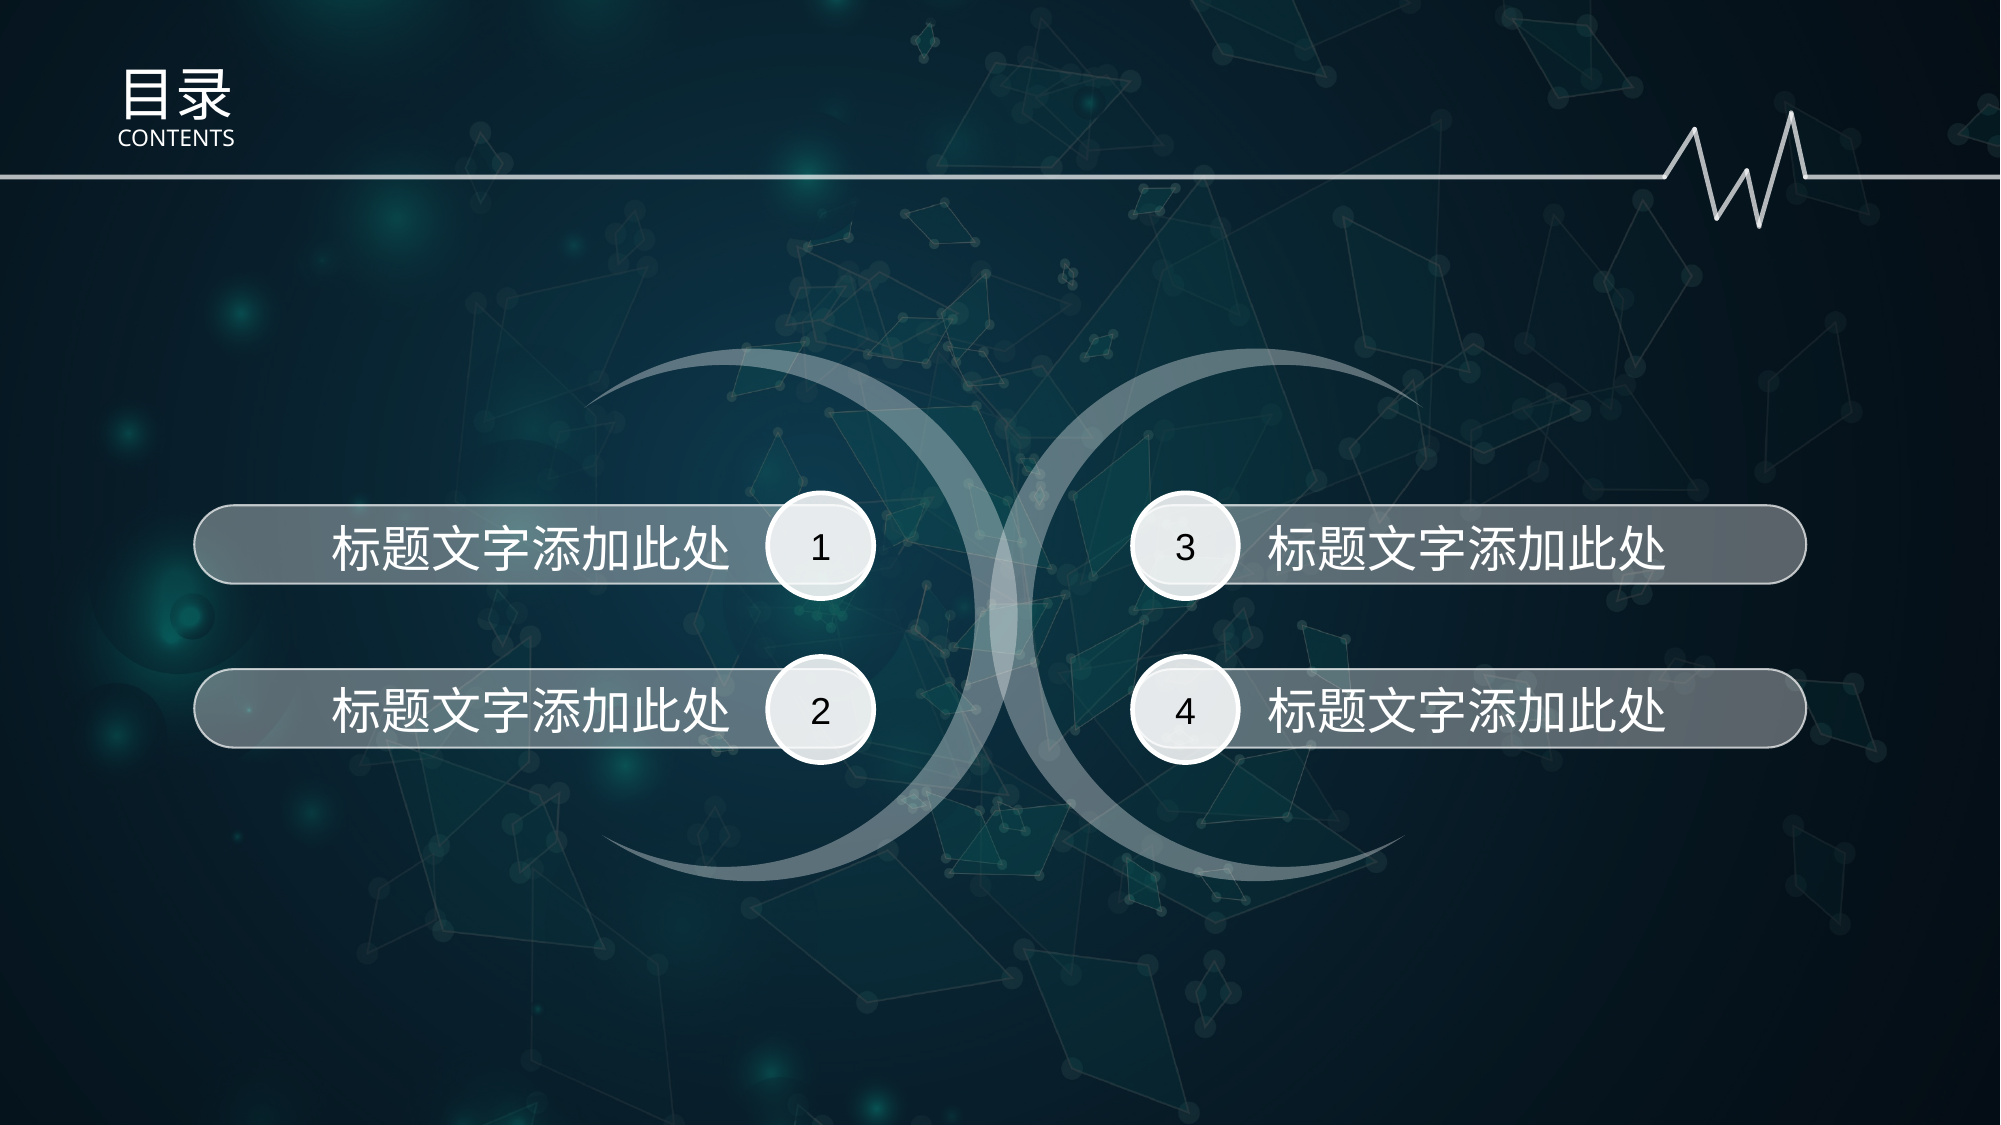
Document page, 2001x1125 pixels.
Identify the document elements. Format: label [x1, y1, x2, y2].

text_box [189, 492, 874, 599]
text_box [584, 348, 1003, 882]
text_box [0, 112, 2000, 227]
text_box [1125, 492, 1810, 599]
text_box [102, 49, 755, 158]
picture [0, 227, 2000, 1125]
text_box [1125, 656, 1810, 763]
text_box [989, 348, 1423, 882]
text_box [189, 656, 874, 763]
picture [0, 0, 2000, 112]
